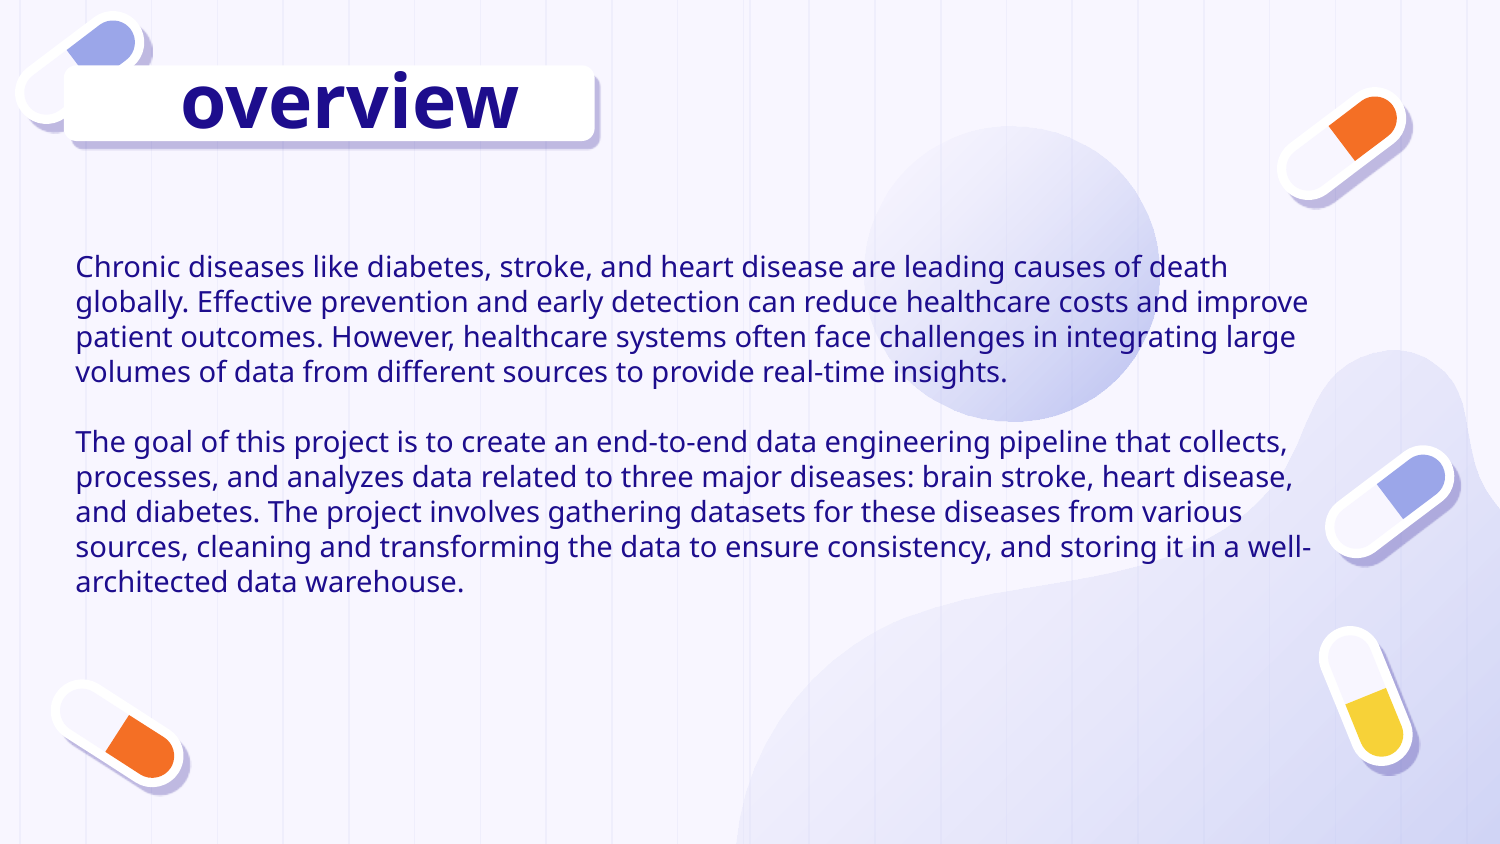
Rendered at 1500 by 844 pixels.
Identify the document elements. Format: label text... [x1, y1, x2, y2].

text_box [1308, 626, 1423, 766]
text_box [76, 138, 591, 142]
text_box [1323, 436, 1456, 568]
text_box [1275, 77, 1408, 210]
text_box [13, 1, 146, 134]
title Chronic diseases like diabetes, stroke, and heart disease are leading causes of death globally. Effective prevention and early detection can reduce healthcare costs and improve patient outcomes. However, healthcare systems often face challenges in integrating large volumes of data from different sources to provide real-time insights. The goal of this project is to create an end-to-end data engineering pipeline that collects, processes, and analyzes data related to three major diseases: brain stroke, heart disease, and diabetes. The project involves gathering datasets for these diseases from various sources, cleaning and transforming the data to ensure consistency, and storing it in a well-architected data warehouse. [60, 344, 1358, 698]
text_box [51, 667, 183, 799]
text_box [863, 125, 1159, 344]
text_box overview [147, 58, 639, 138]
